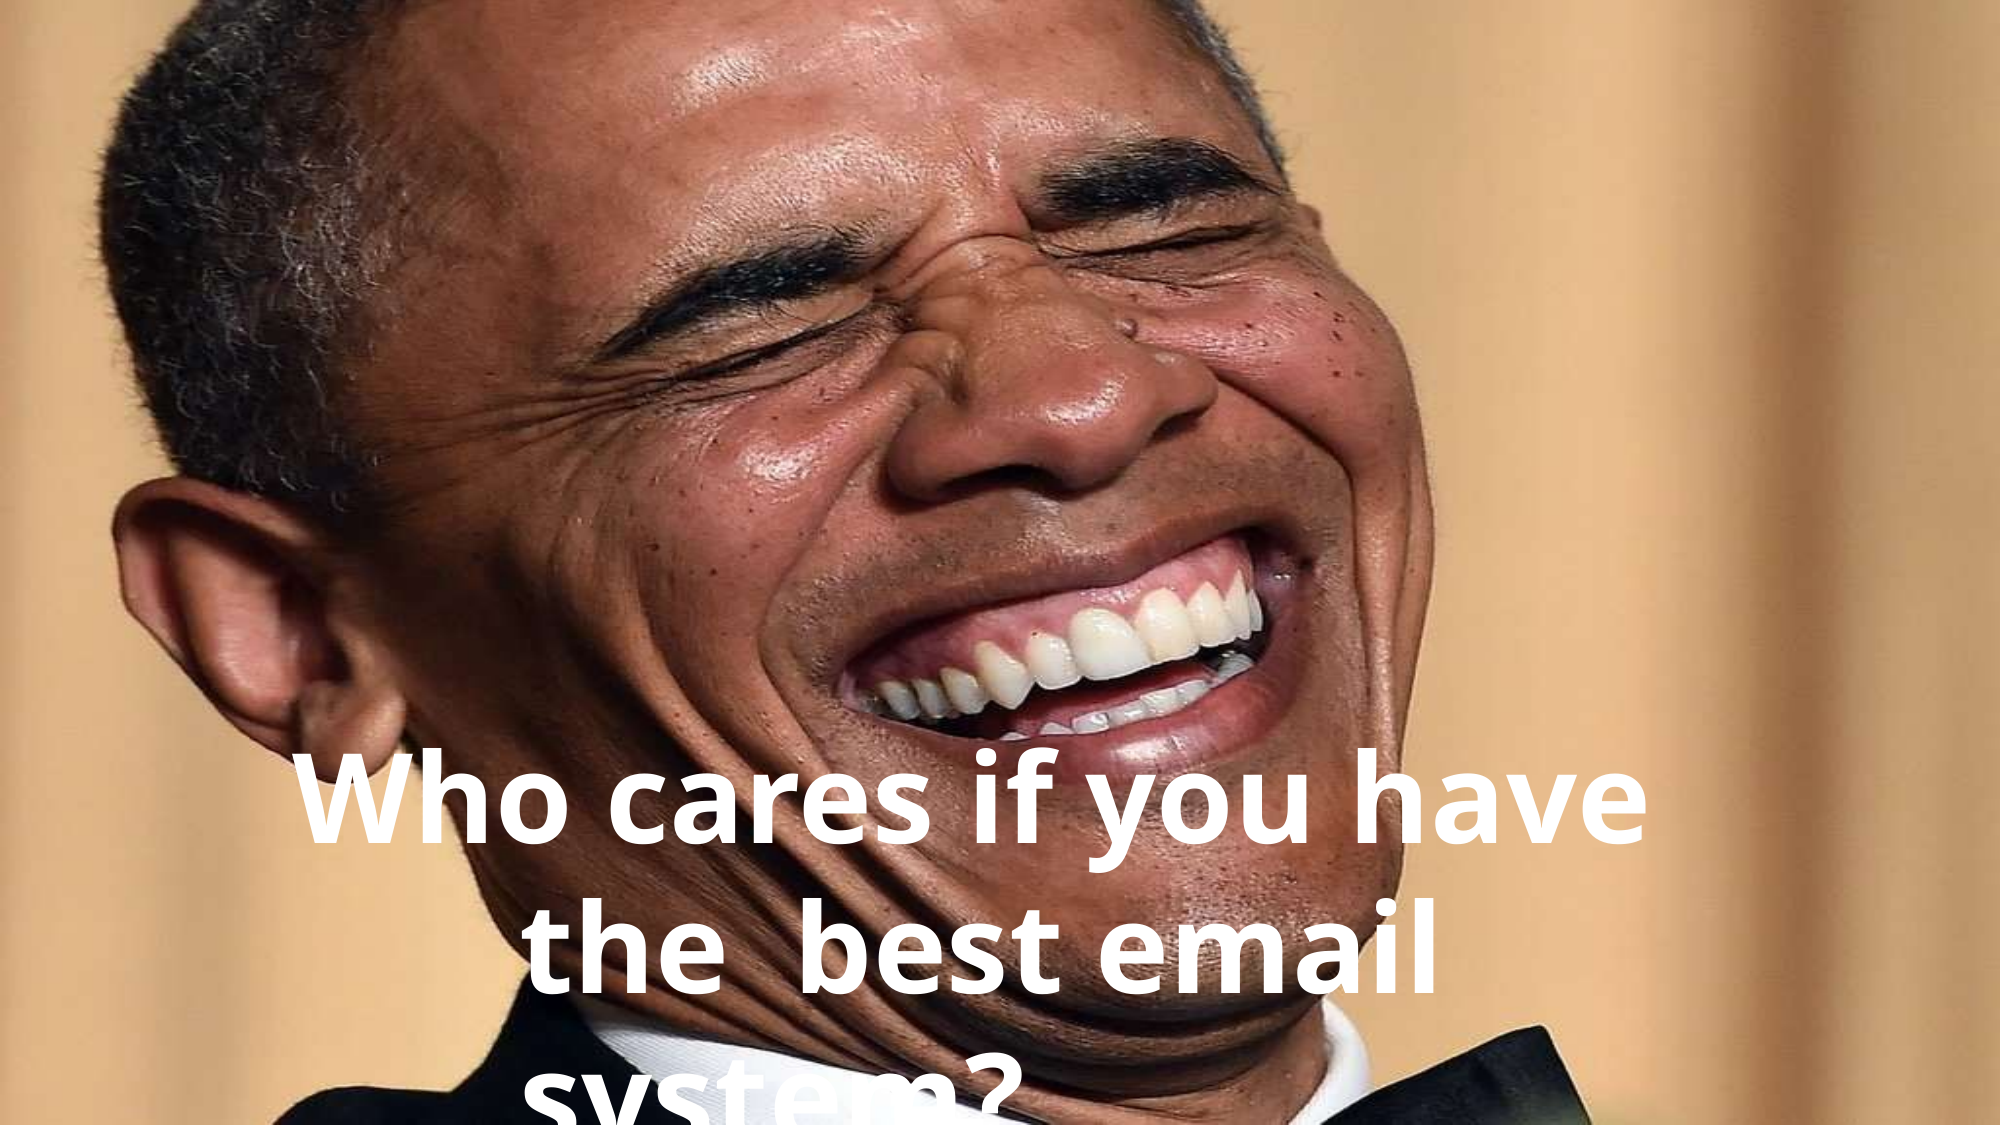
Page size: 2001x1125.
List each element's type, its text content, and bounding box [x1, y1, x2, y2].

text_box [0, 0, 2000, 1125]
title Who cares if you have the best email system? [290, 716, 1816, 1125]
